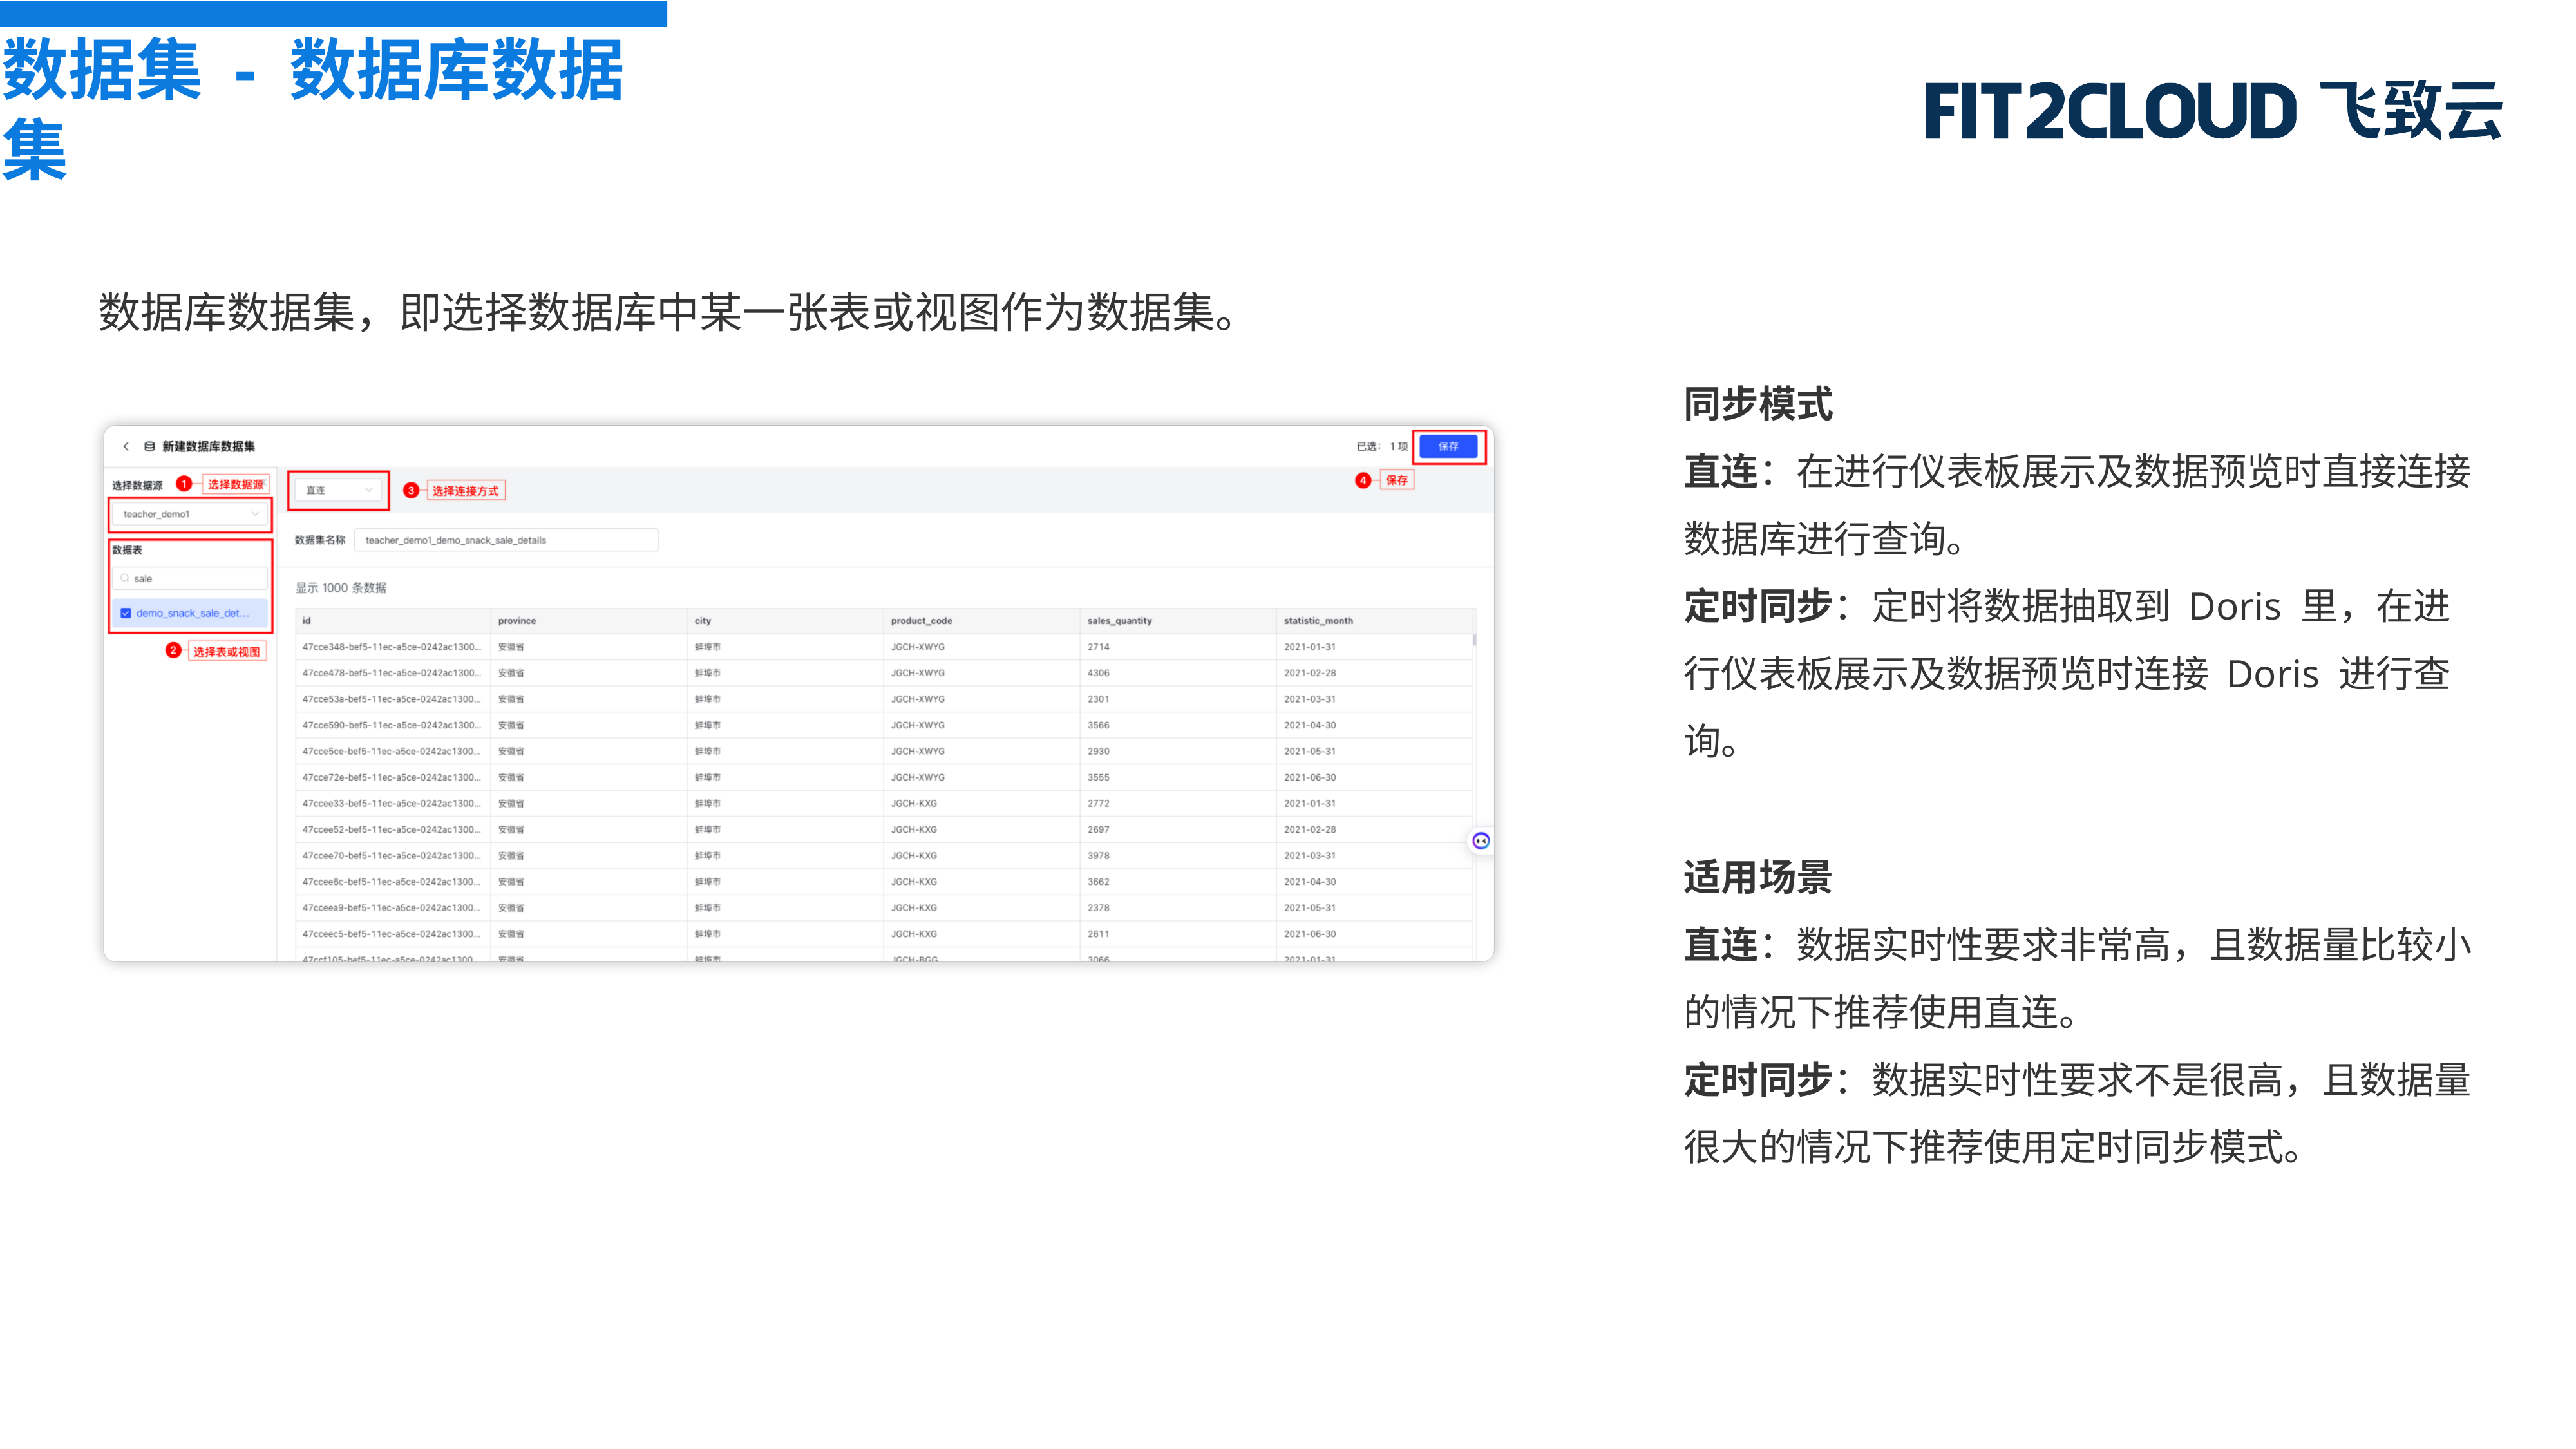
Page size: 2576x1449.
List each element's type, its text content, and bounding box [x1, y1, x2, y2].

text_box 适用场景 直连：数据实时性要求非常高，且数据量比较小的情况下推荐使用直连。 定时同步：数据实时性要求不是很高，且数据量很大的情况下推荐使用定时同步模式。 [1676, 823, 2486, 1177]
text_box 数据库数据集，即选择数据库中某一张表或视图作为数据集。 [90, 226, 1344, 345]
text_box [0, 1, 668, 27]
picture [90, 412, 1508, 976]
text_box 同步模式 直连：在进行仪表板展示及数据预览时直接连接数据库进行查询。 定时同步：定时将数据抽取到 Doris 里，在进行仪表板展示及数据预览时连接 Doris 进行查询。 [1676, 350, 2486, 771]
picture [1926, 80, 2503, 140]
text_box 数据集 - 数据库数据集 [1, 26, 687, 119]
